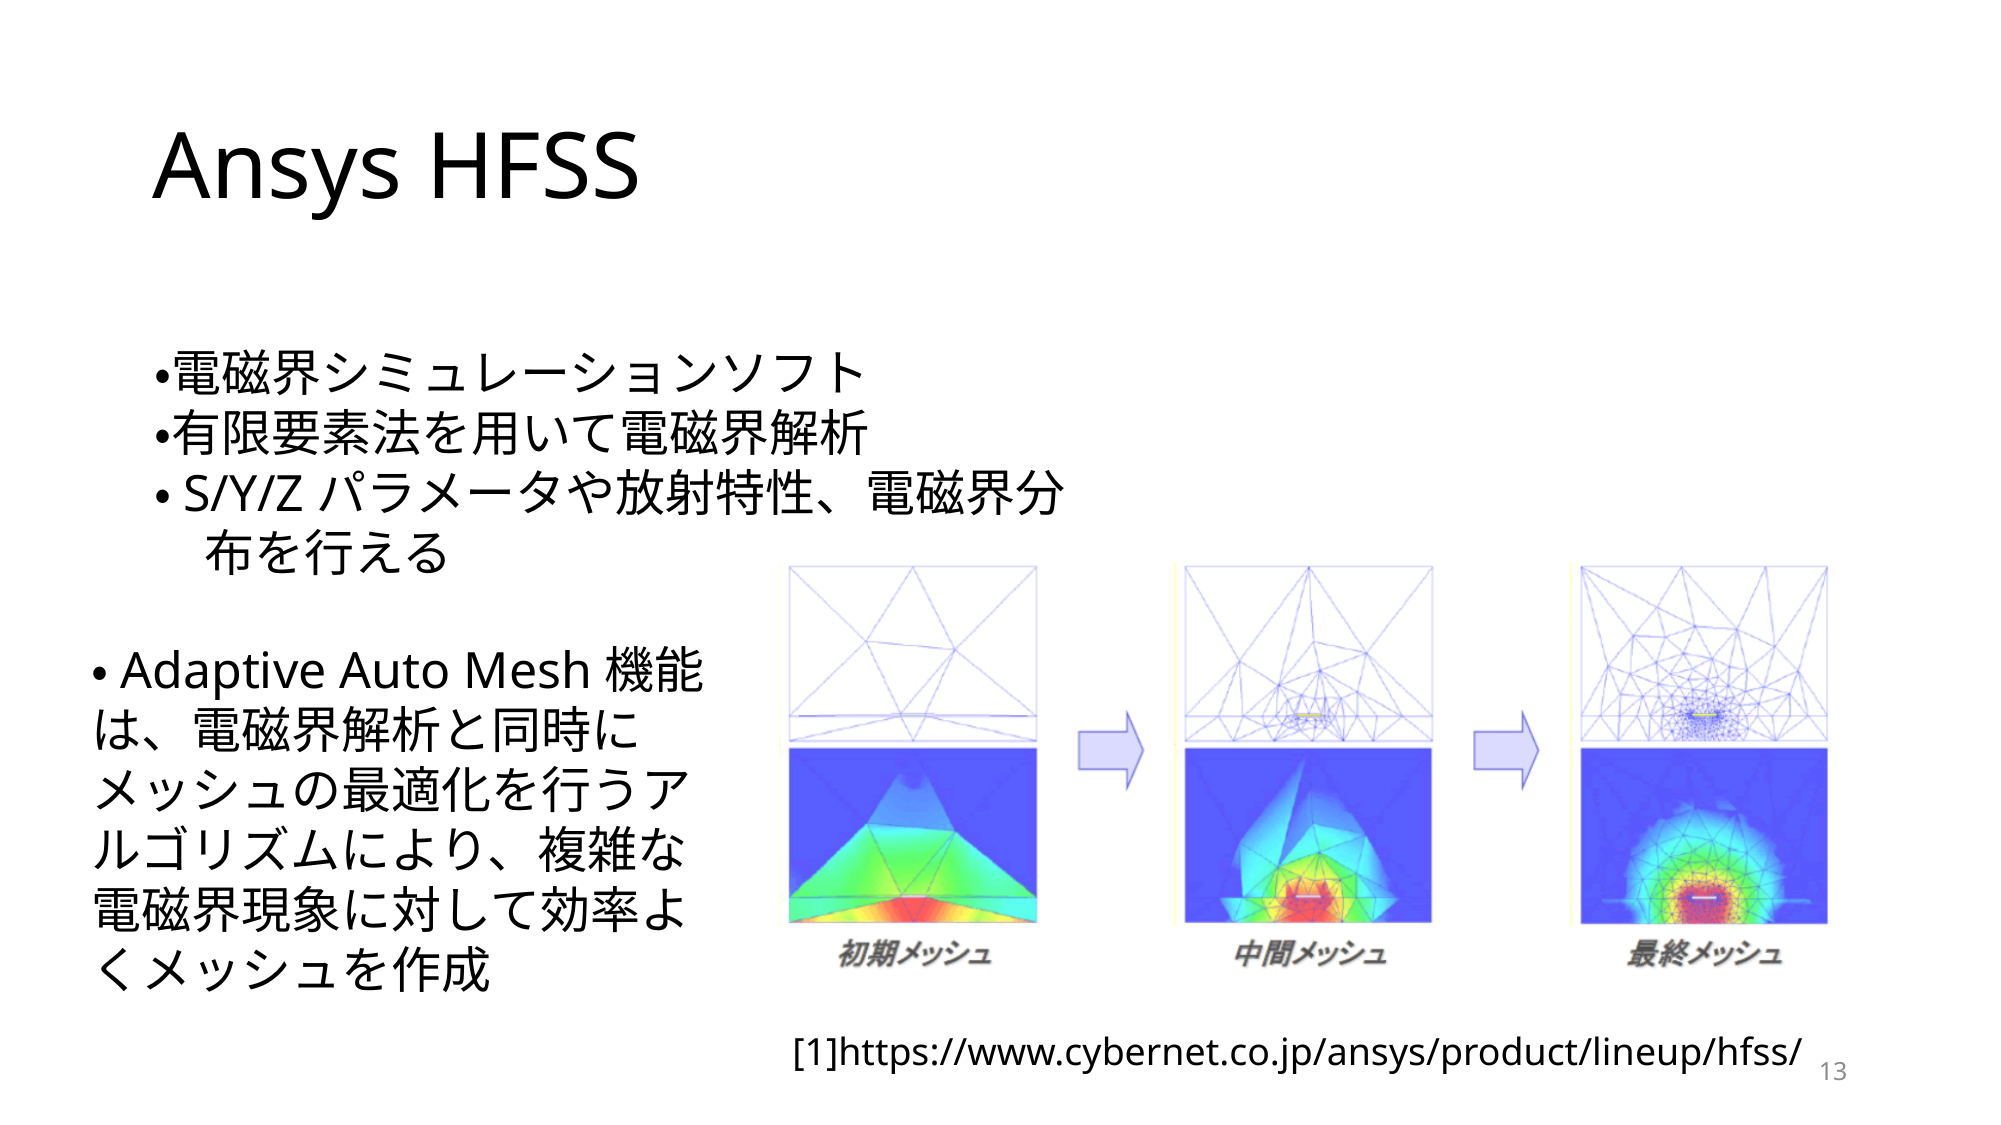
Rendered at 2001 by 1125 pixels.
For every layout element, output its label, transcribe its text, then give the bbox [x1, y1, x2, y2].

slide_number 13 [1412, 1042, 1863, 1103]
text_box ・電磁界シミュレーションソフト ・有限要素法を用いて電磁界解析 ・S/Y/Zパラメータや放射特性、電磁界分 布を行える [139, 334, 1121, 650]
text_box [1]https://www.cybernet.co.jp/ansys/product/lineup/hfss/ [777, 1020, 1863, 1080]
picture [758, 540, 1863, 992]
text_box ・Adaptive Auto Mesh機能は、電磁界解析と同時にメッシュの最適化を行うアルゴリズムにより、複雑な電磁界現象に対して効率よくメッシュを作成 [76, 631, 733, 1007]
title Ansys HFSS [137, 59, 1863, 278]
